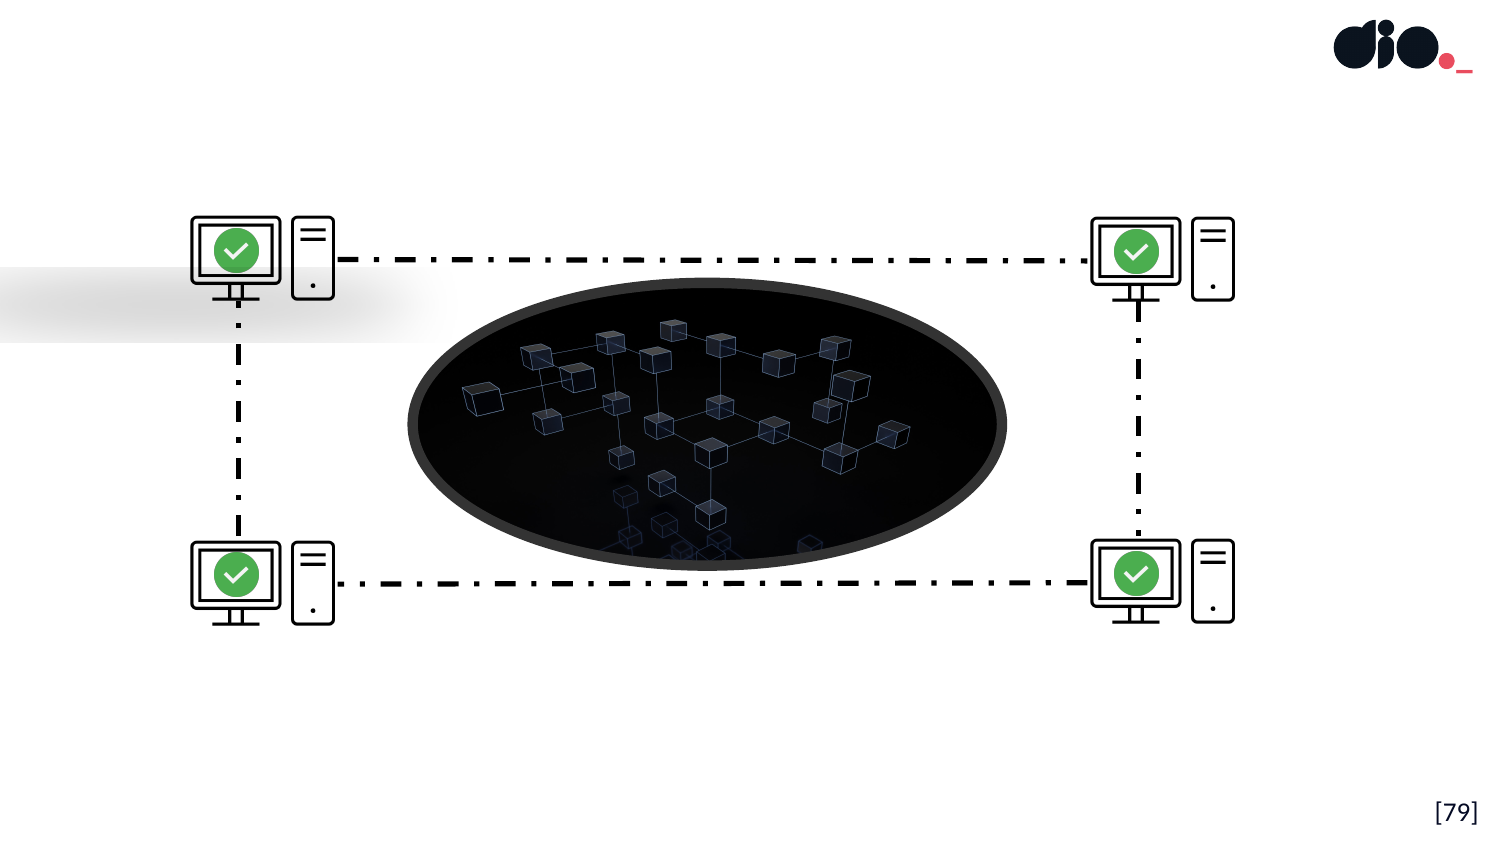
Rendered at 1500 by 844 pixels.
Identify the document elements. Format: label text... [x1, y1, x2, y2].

picture [1086, 507, 1238, 658]
picture [1086, 185, 1238, 337]
picture [1333, 19, 1473, 74]
picture [187, 508, 338, 660]
picture [412, 282, 1003, 566]
slide_number [79] [1403, 779, 1494, 844]
picture [187, 184, 338, 335]
